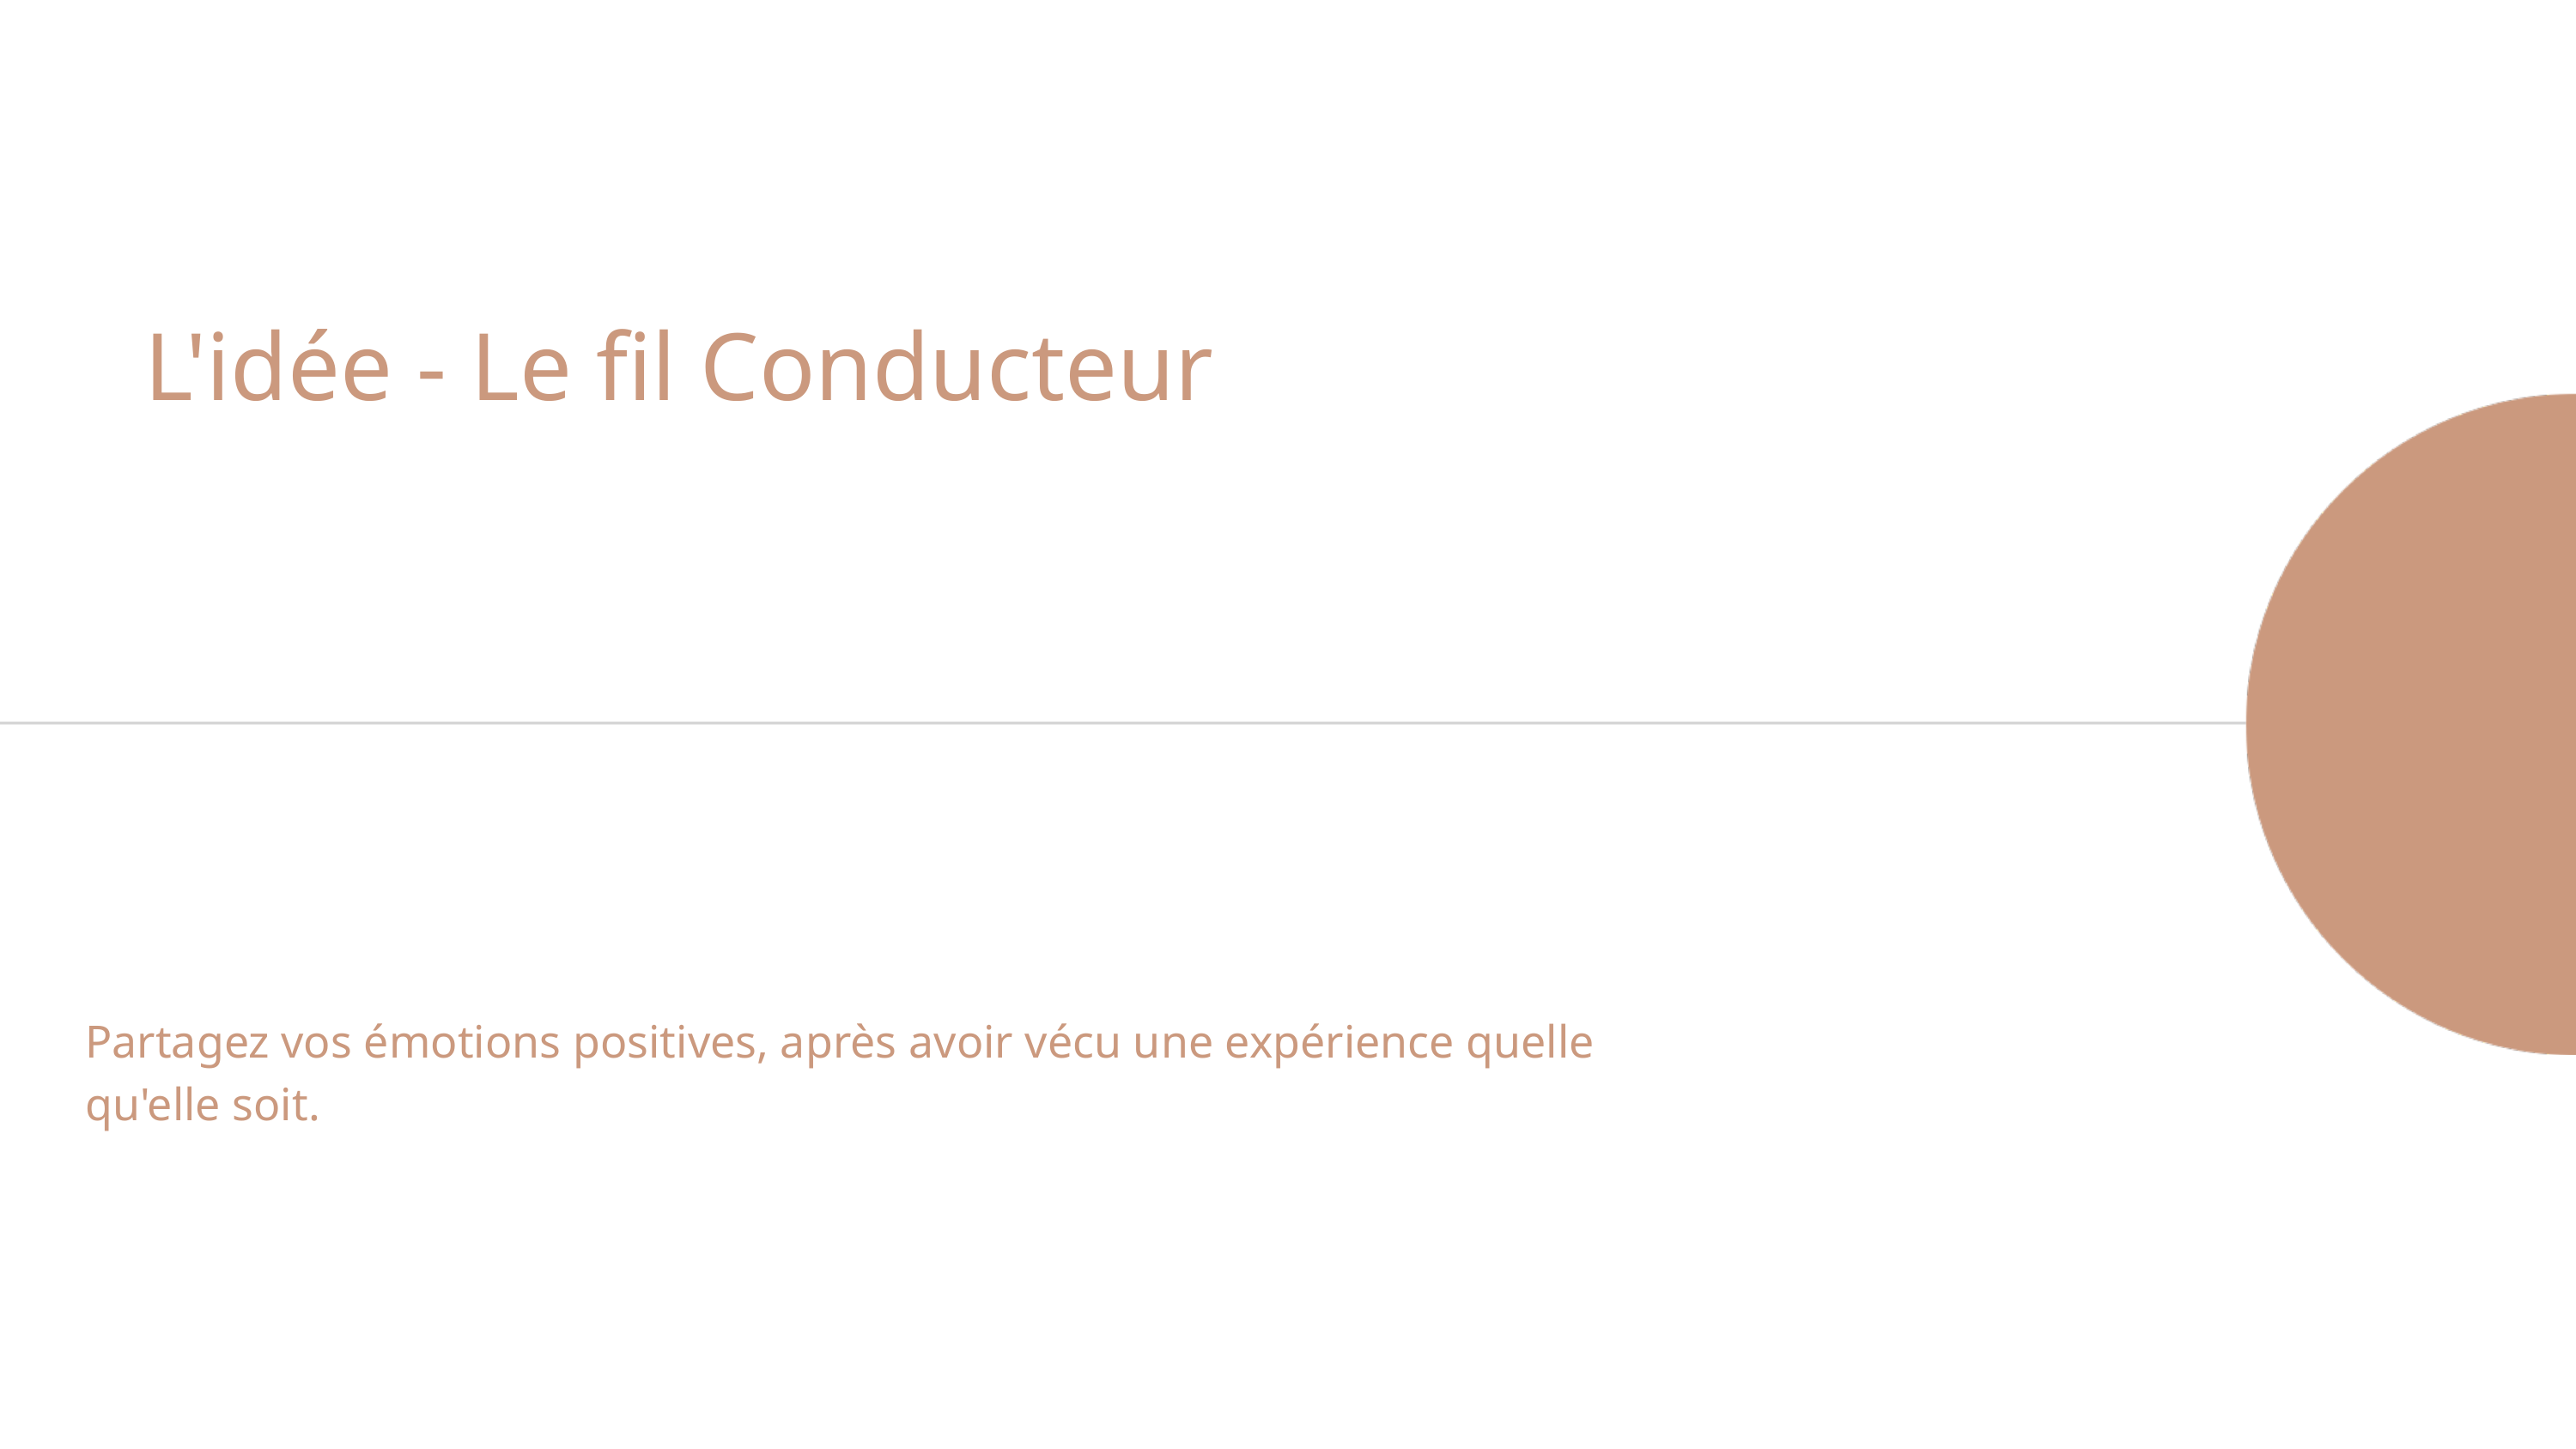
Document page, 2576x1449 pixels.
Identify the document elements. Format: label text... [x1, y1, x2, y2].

text_box Partagez vos émotions positives, après avoir vécu une expérience quelle qu'elle soit. [85, 1004, 1608, 1131]
text_box L'idée - Le fil Conducteur [144, 288, 1608, 420]
picture [2080, 395, 2576, 1055]
